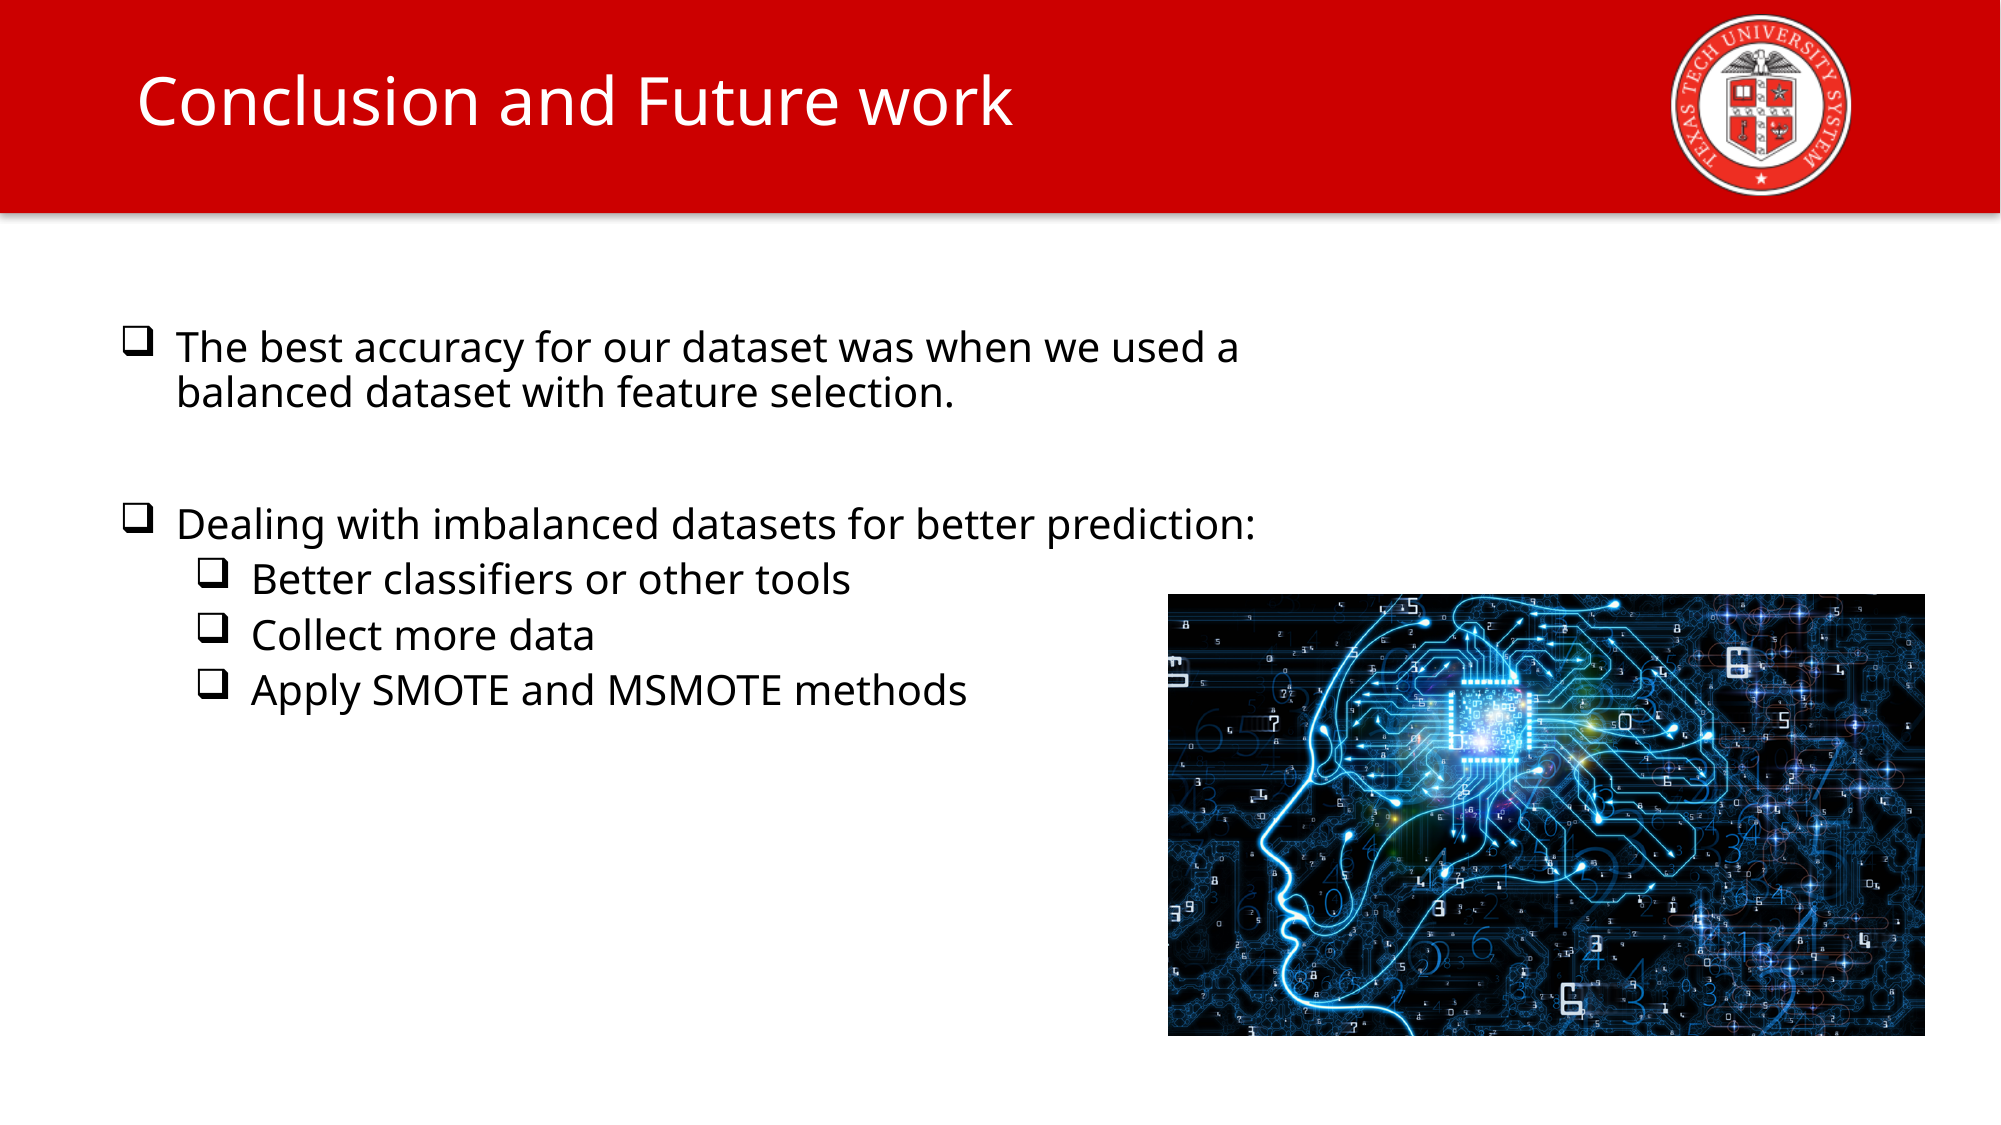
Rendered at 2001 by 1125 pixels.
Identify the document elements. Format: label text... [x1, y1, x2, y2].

picture [1168, 594, 1925, 1036]
title Conclusion and Future work [121, 29, 1825, 169]
text_box The best accuracy for our dataset was when we used a balanced dataset with feature selection. Dealing with imbalanced datasets for better prediction: Better classifiers or other tools Collect more data Apply SMOTE and MSMOTE methods [104, 319, 1298, 722]
